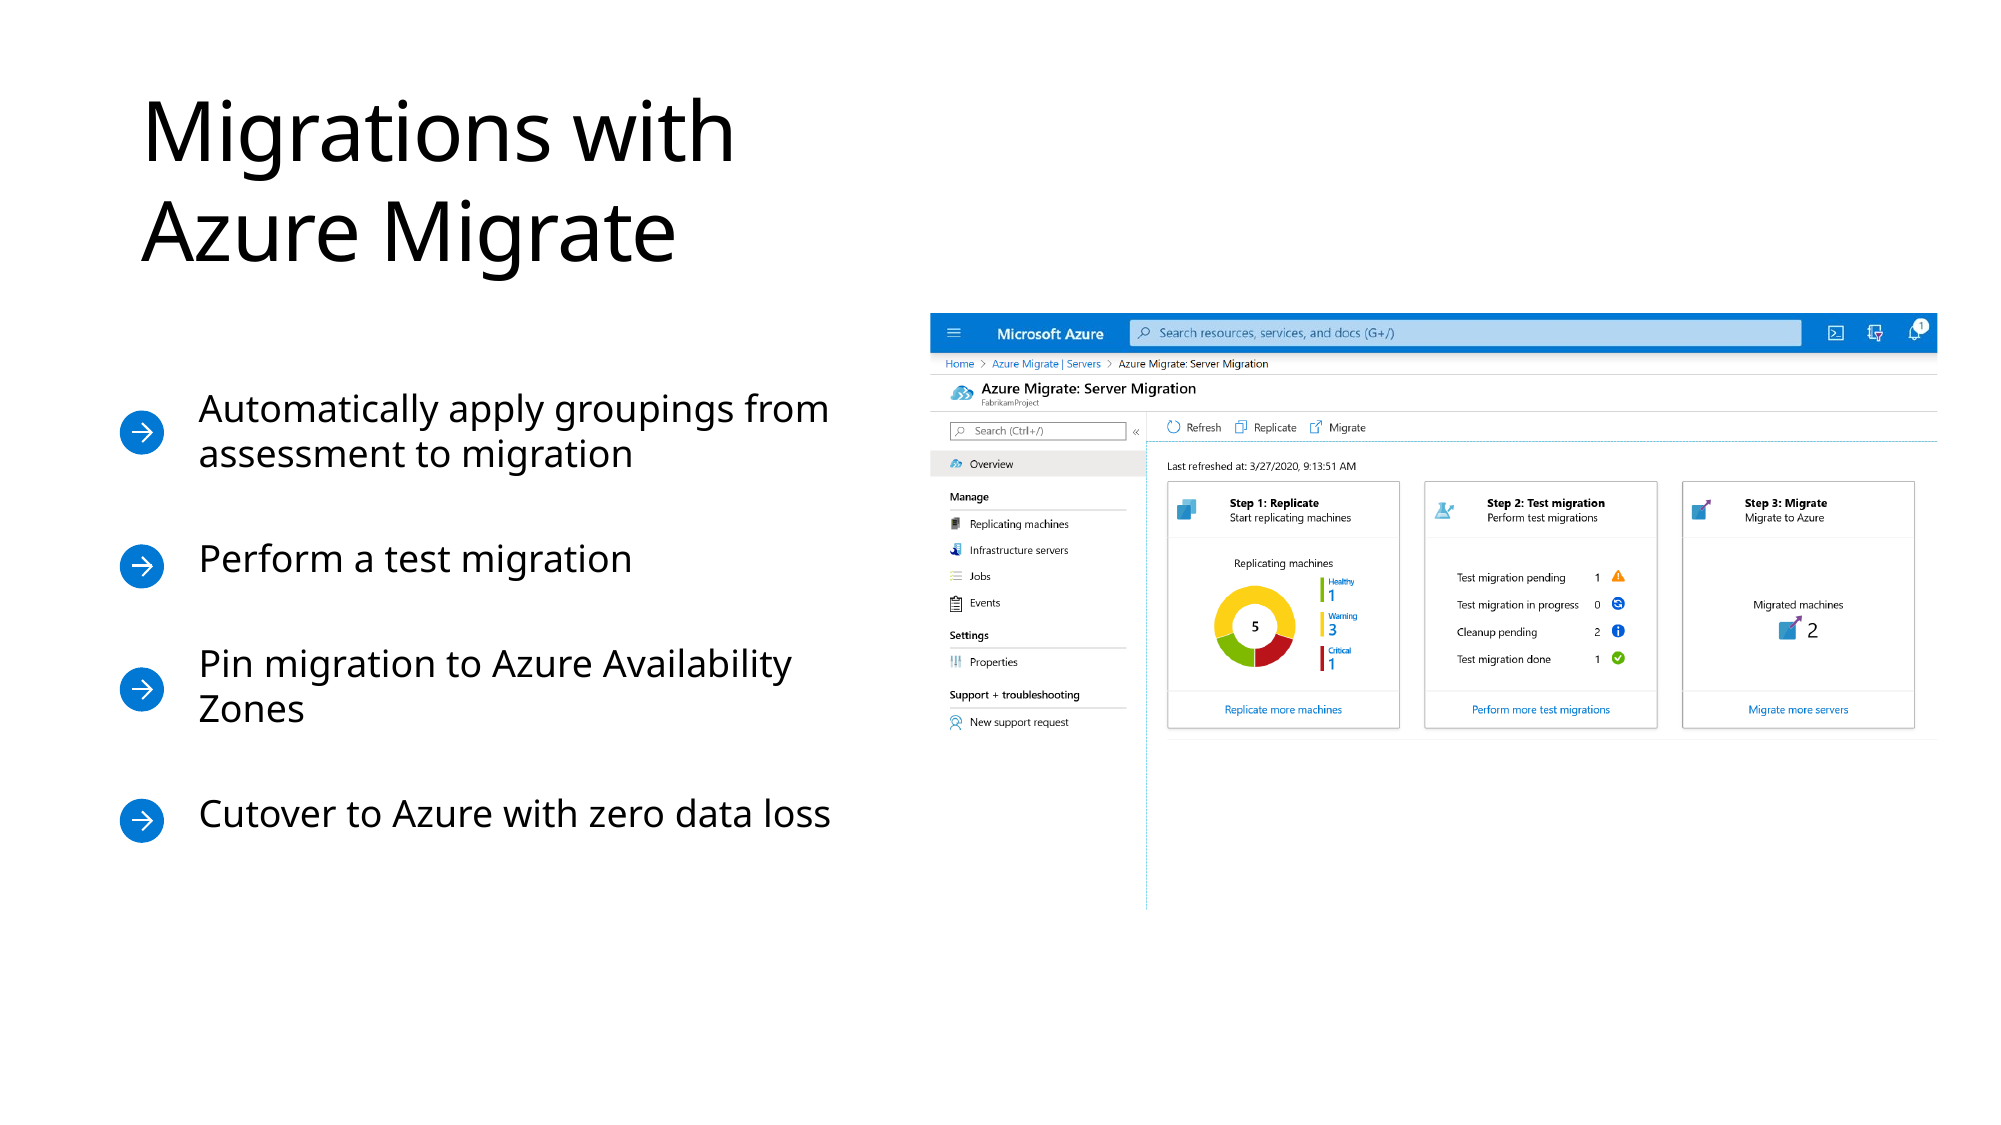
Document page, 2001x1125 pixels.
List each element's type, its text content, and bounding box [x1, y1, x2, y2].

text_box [131, 424, 153, 440]
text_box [131, 681, 153, 697]
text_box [930, 313, 1938, 911]
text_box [131, 813, 153, 829]
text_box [131, 558, 153, 574]
text_box [119, 667, 164, 712]
text_box [119, 410, 164, 455]
list Automatically apply groupings from assessment to migration Perform a test migration Pin migration to Azure Availability Zones Cutover to Azure with zero data loss [198, 384, 839, 1023]
text_box [119, 798, 164, 843]
title Migrations with Azure Migrate [141, 78, 919, 281]
text_box [119, 544, 164, 589]
